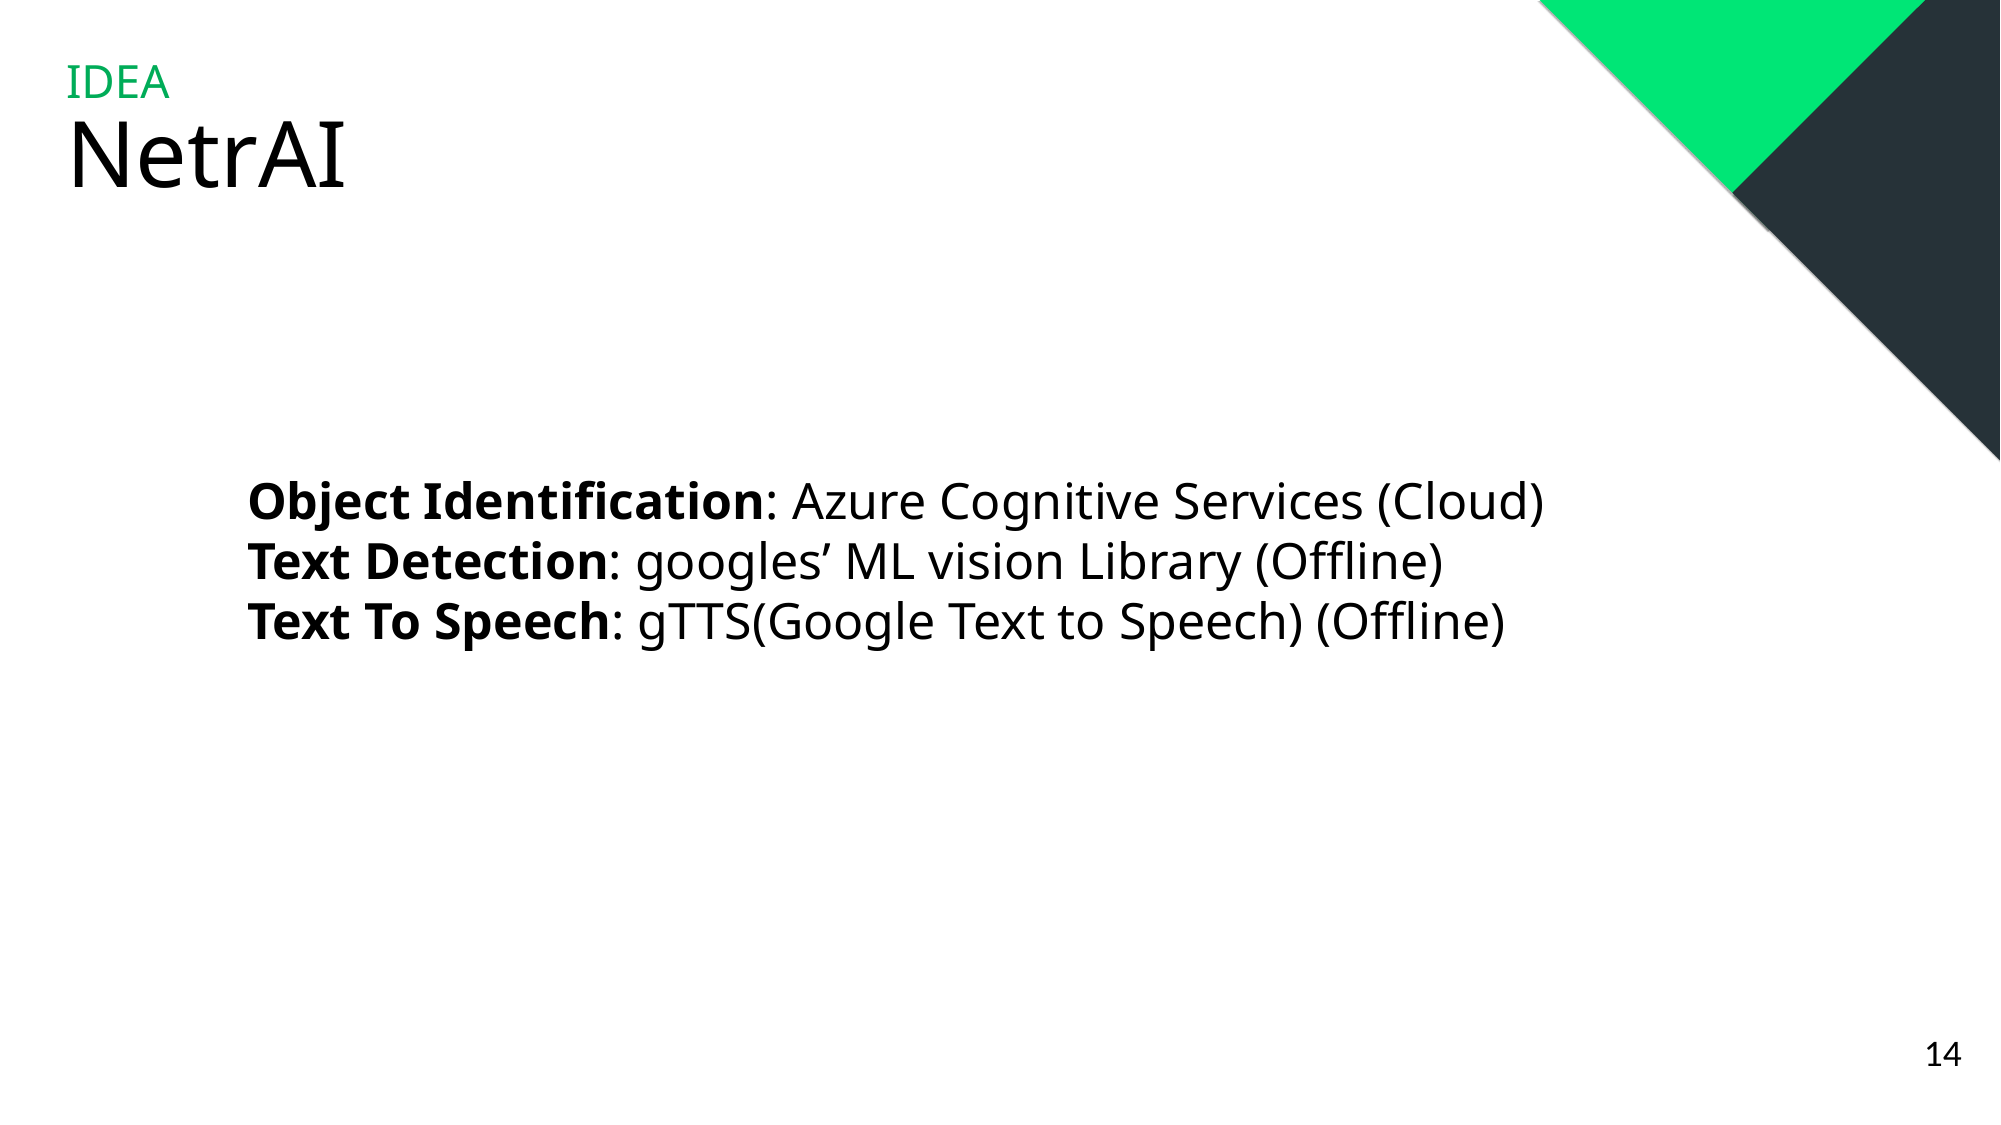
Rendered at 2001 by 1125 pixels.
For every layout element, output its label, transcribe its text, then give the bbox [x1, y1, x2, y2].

text_box Object Identification: Azure Cognitive Services (Cloud) Text Detection: googles’ ML vision Library (Offline) Text To Speech: gTTS(Google Text to Speech) (Offline) [232, 462, 1612, 657]
text_box NetrAI [51, 100, 644, 172]
text_box IDEA [51, 34, 414, 116]
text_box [1536, 0, 2000, 463]
text_box 14 [1909, 1021, 2000, 1082]
